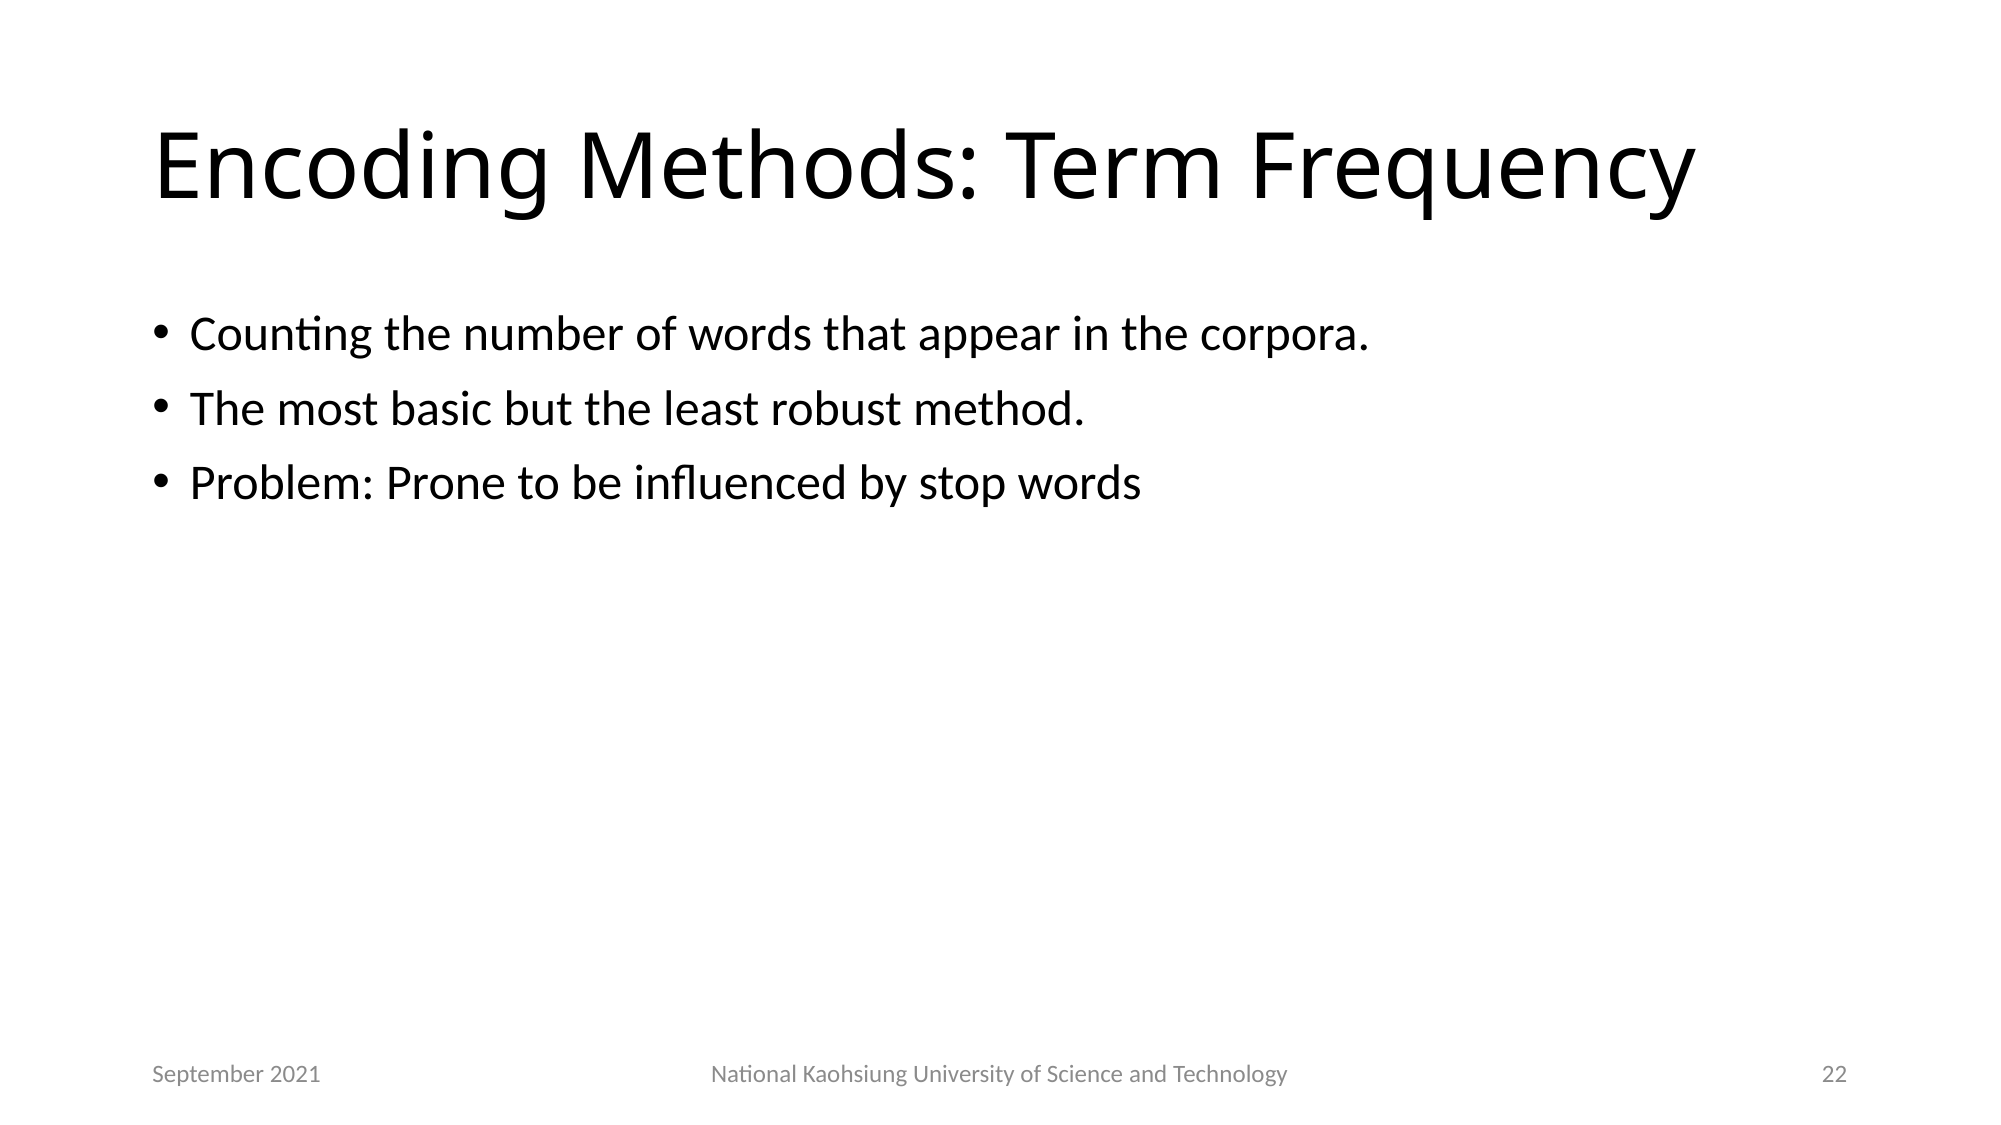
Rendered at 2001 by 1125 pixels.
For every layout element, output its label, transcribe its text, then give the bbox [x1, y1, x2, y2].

title Encoding Methods: Term Frequency [137, 59, 1863, 278]
slide_number 22 [1412, 1042, 1863, 1103]
list Counting the number of words that appear in the corpora. The most basic but the least robust method. Problem: Prone to be influenced by stop words [137, 299, 1863, 1014]
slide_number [137, 1042, 588, 1103]
footer National Kaohsiung University of Science and Technology [662, 1042, 1338, 1103]
